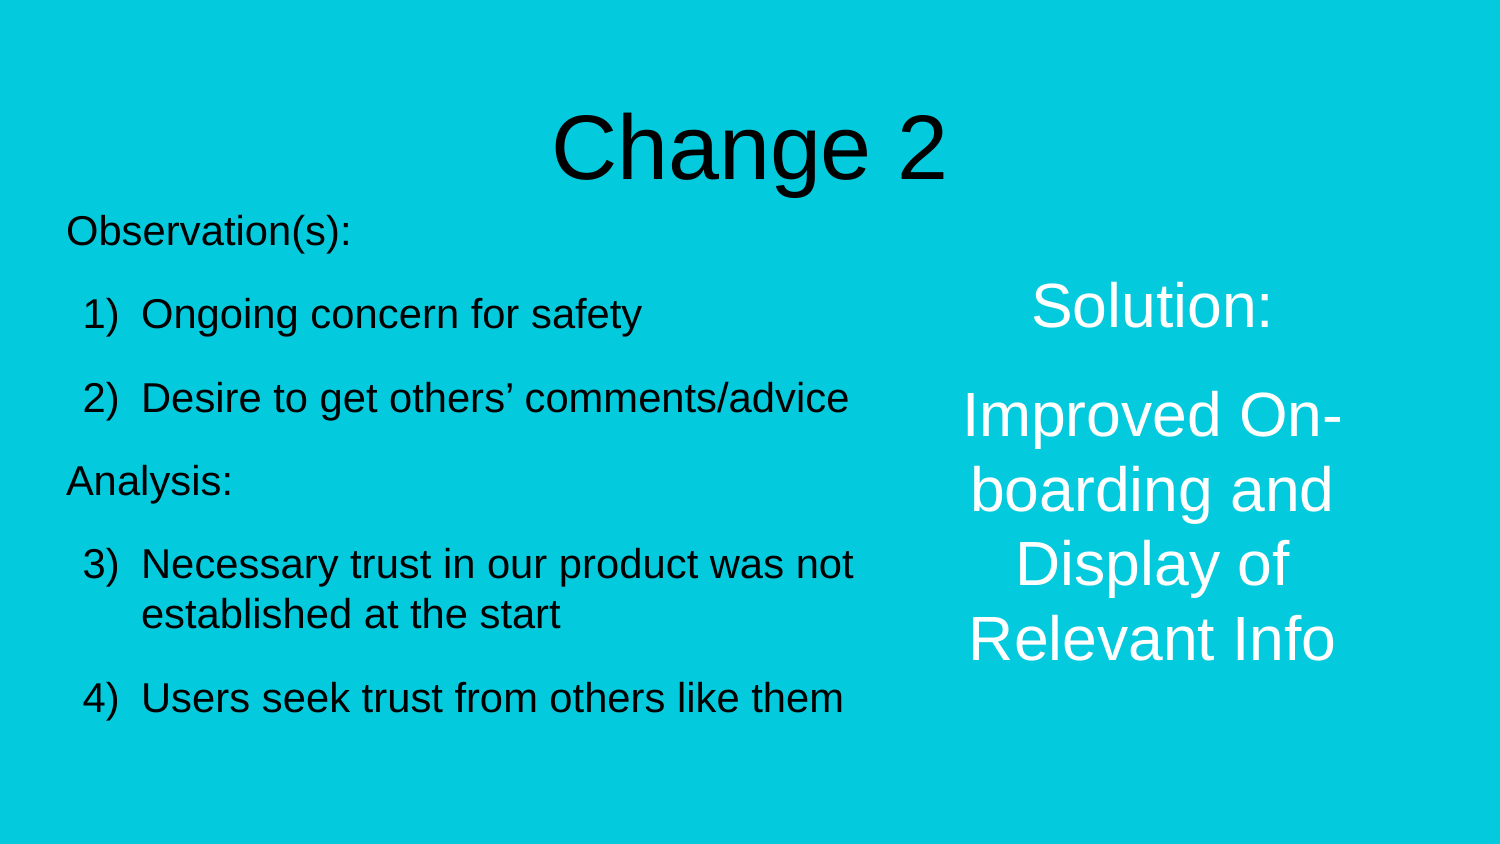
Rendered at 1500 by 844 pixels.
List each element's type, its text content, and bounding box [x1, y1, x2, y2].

list Observation(s): Ongoing concern for safety Desire to get others’ comments/advice Analysis: Necessary trust in our product was not established at the start Users seek trust from others like them [51, 189, 884, 750]
title Change 2 [51, 72, 1449, 167]
text_box Solution: Improved On-boarding and Display of Relevant Info [883, 223, 1423, 716]
